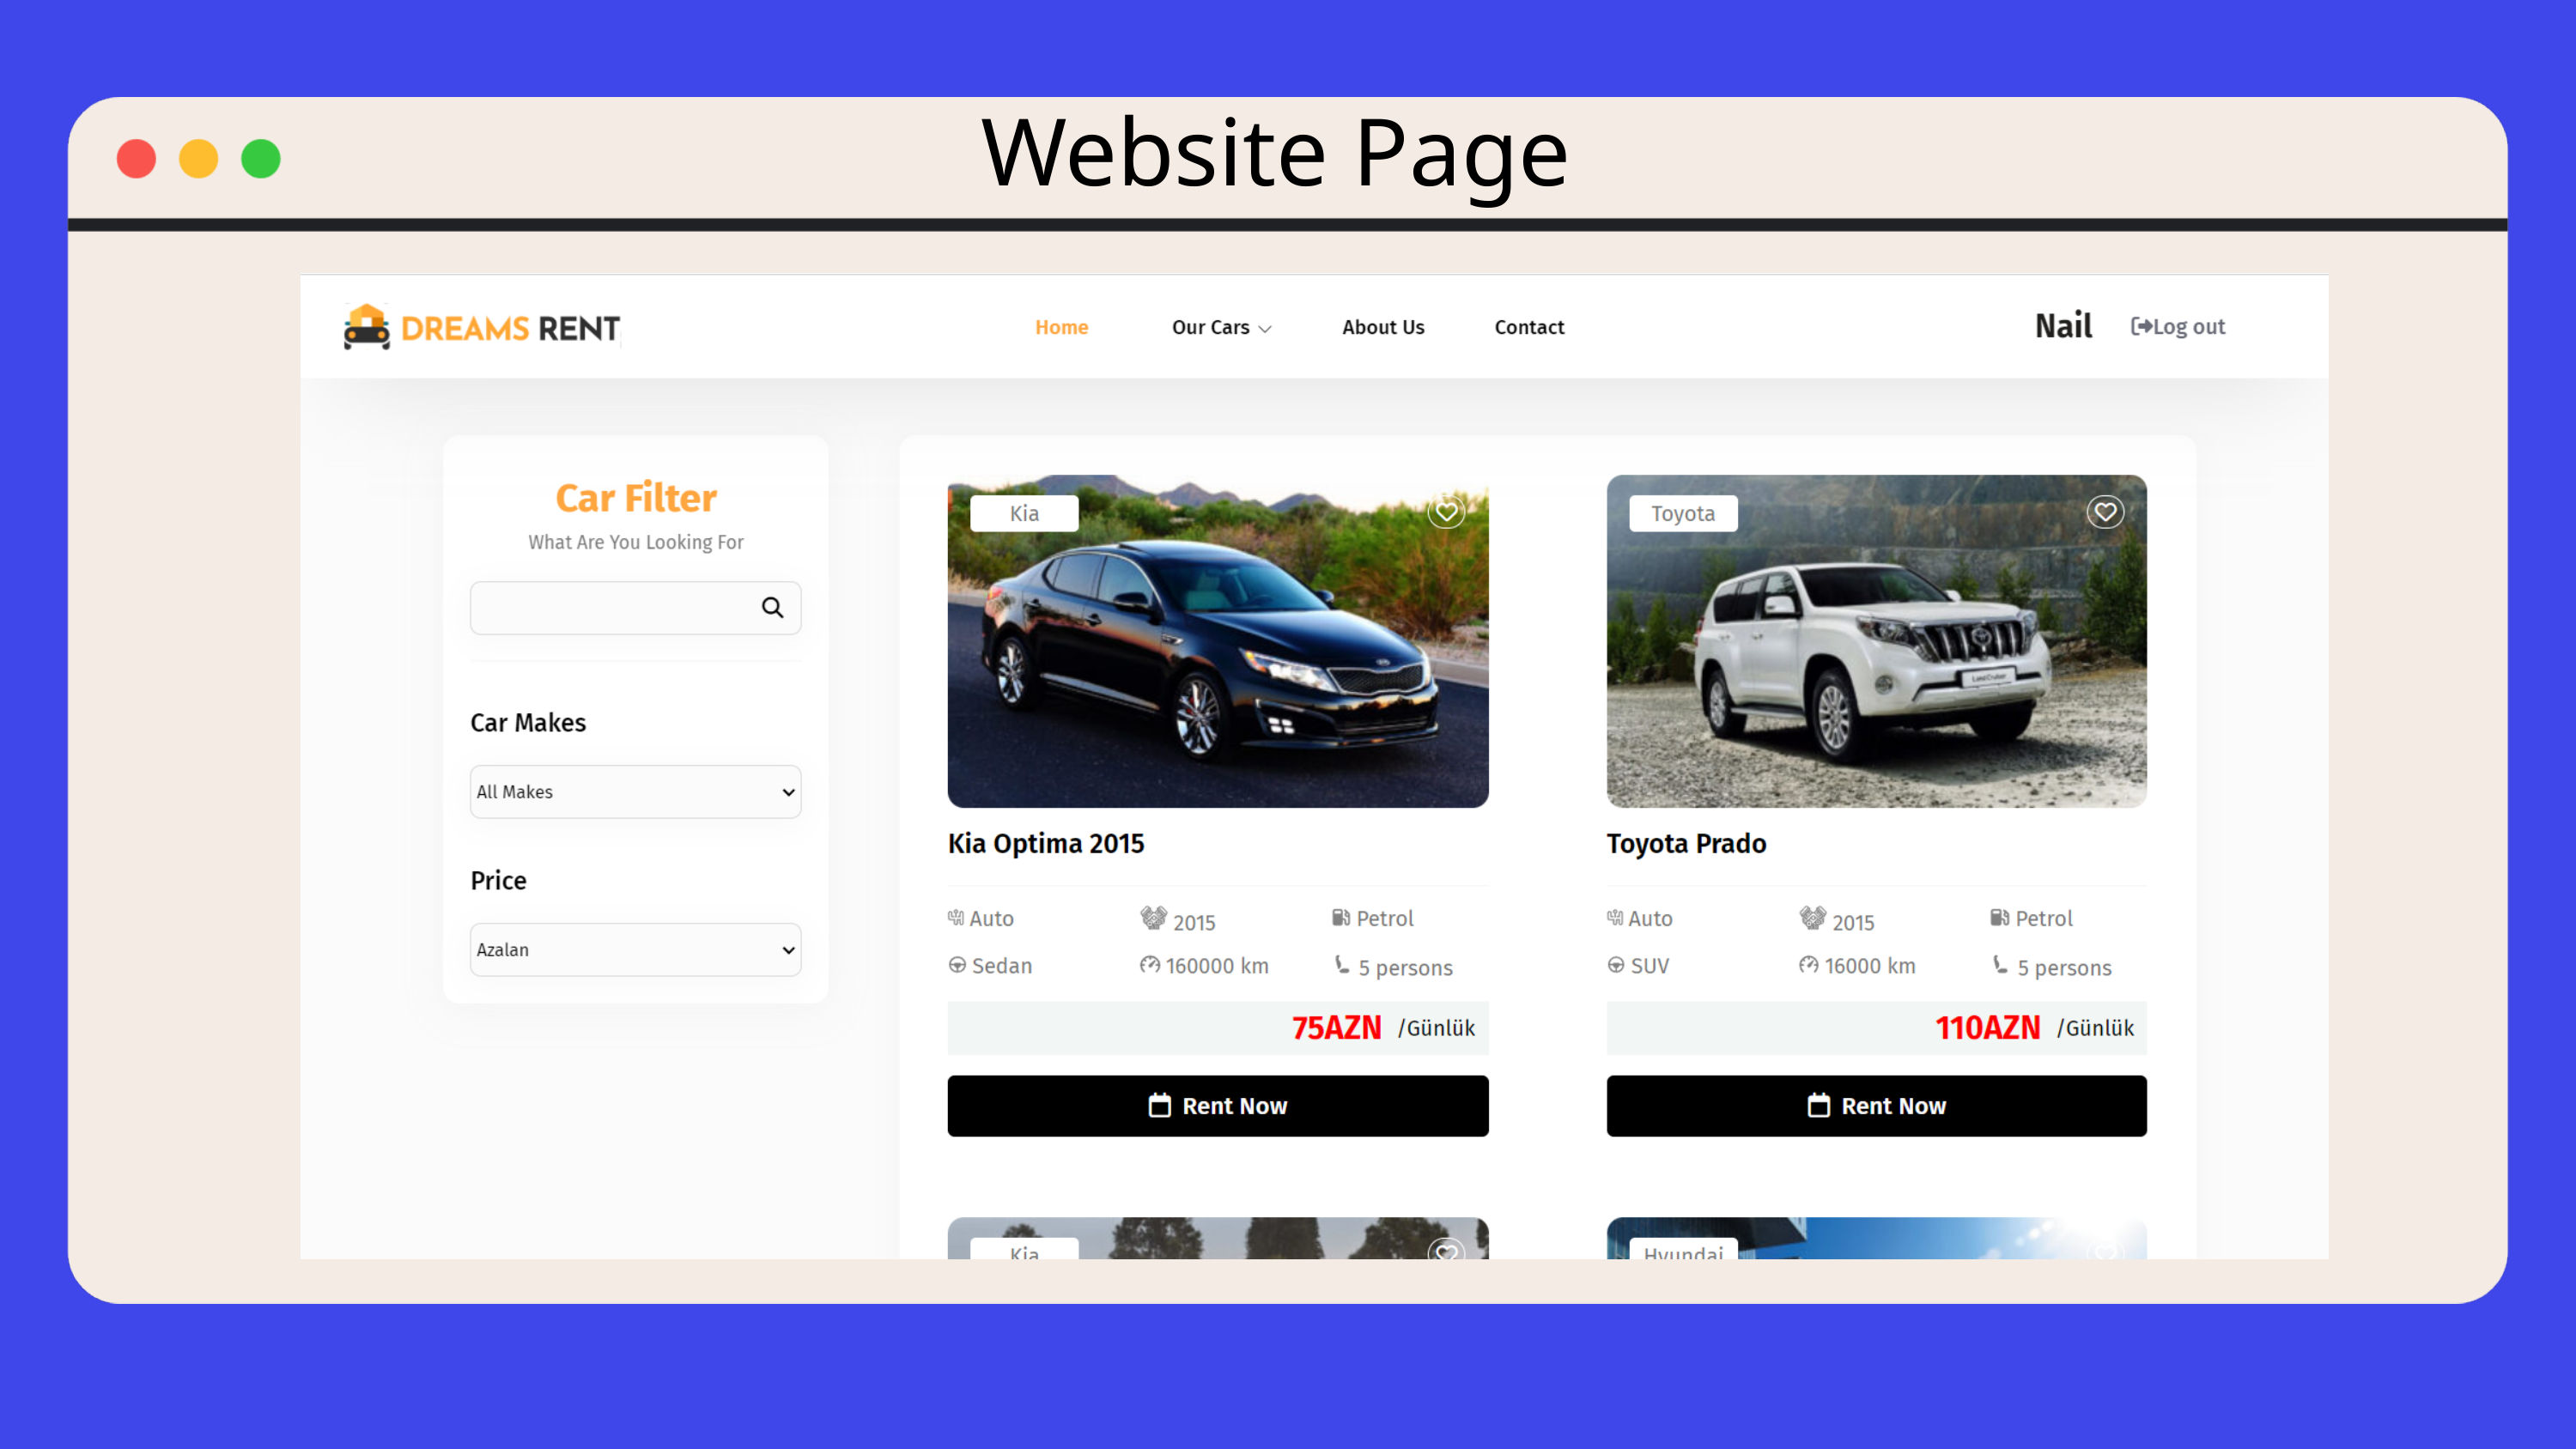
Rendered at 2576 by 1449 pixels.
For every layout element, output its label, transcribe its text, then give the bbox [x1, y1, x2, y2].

text_box [66, 204, 2510, 1304]
picture [300, 273, 2329, 1259]
text_box Website Page [66, 74, 2510, 204]
